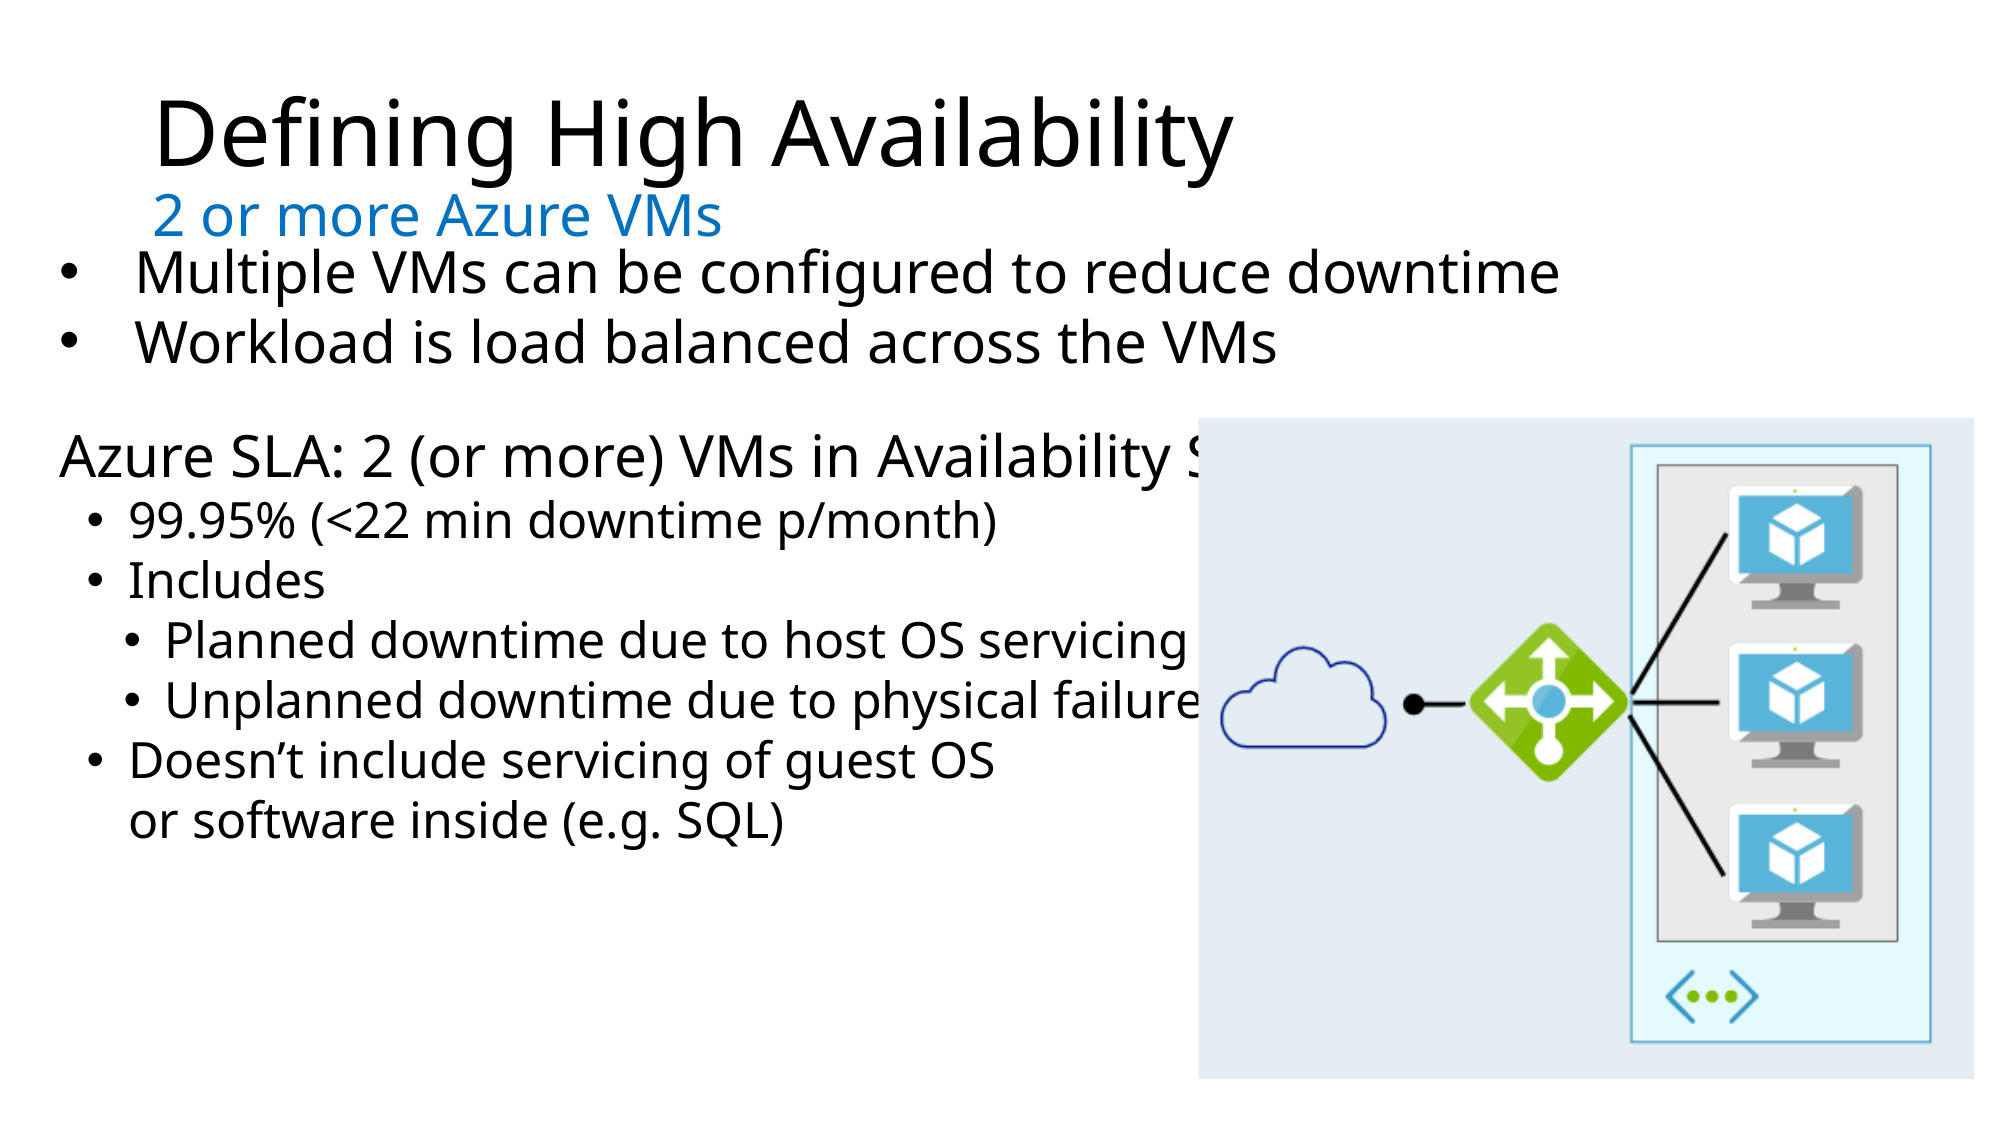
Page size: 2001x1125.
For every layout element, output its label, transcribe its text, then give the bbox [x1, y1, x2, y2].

title Defining High Availability 2 or more Azure VMs [137, 59, 1863, 227]
list Multiple VMs can be configured to reduce downtime Workload is load balanced across the VMs Azure SLA: 2 (or more) VMs in Availability Set: 99.95% (<22 min downtime p/month) Includes Planned downtime due to host OS servicing Unplanned downtime due to physical failures Doesn’t include servicing of guest OS or software inside (e.g. SQL) [44, 227, 1956, 1037]
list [1198, 418, 1974, 1079]
